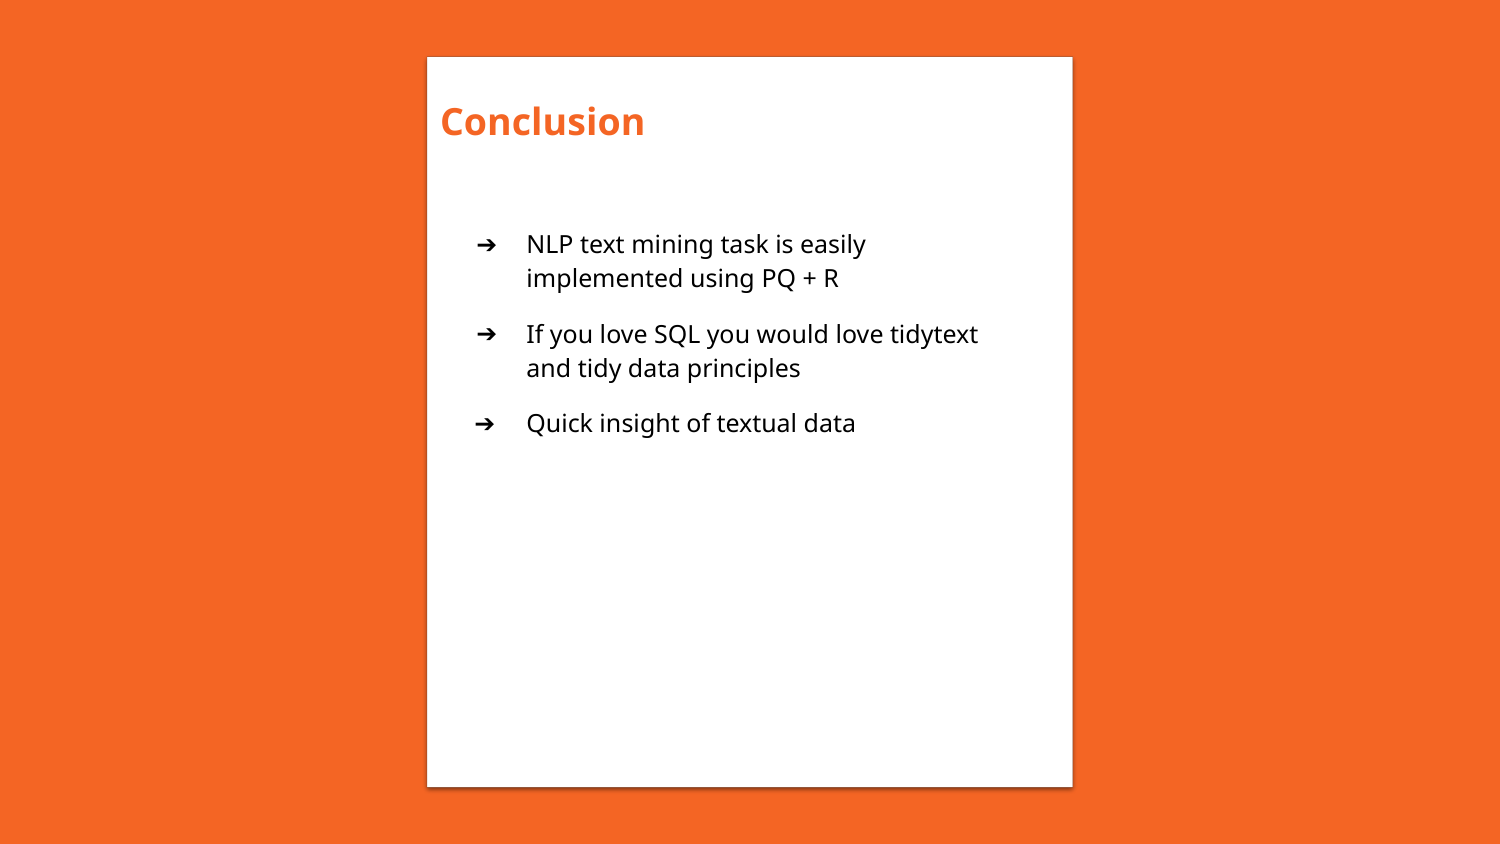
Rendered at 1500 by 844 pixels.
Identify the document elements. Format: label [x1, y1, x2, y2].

picture [400, 26, 1100, 818]
